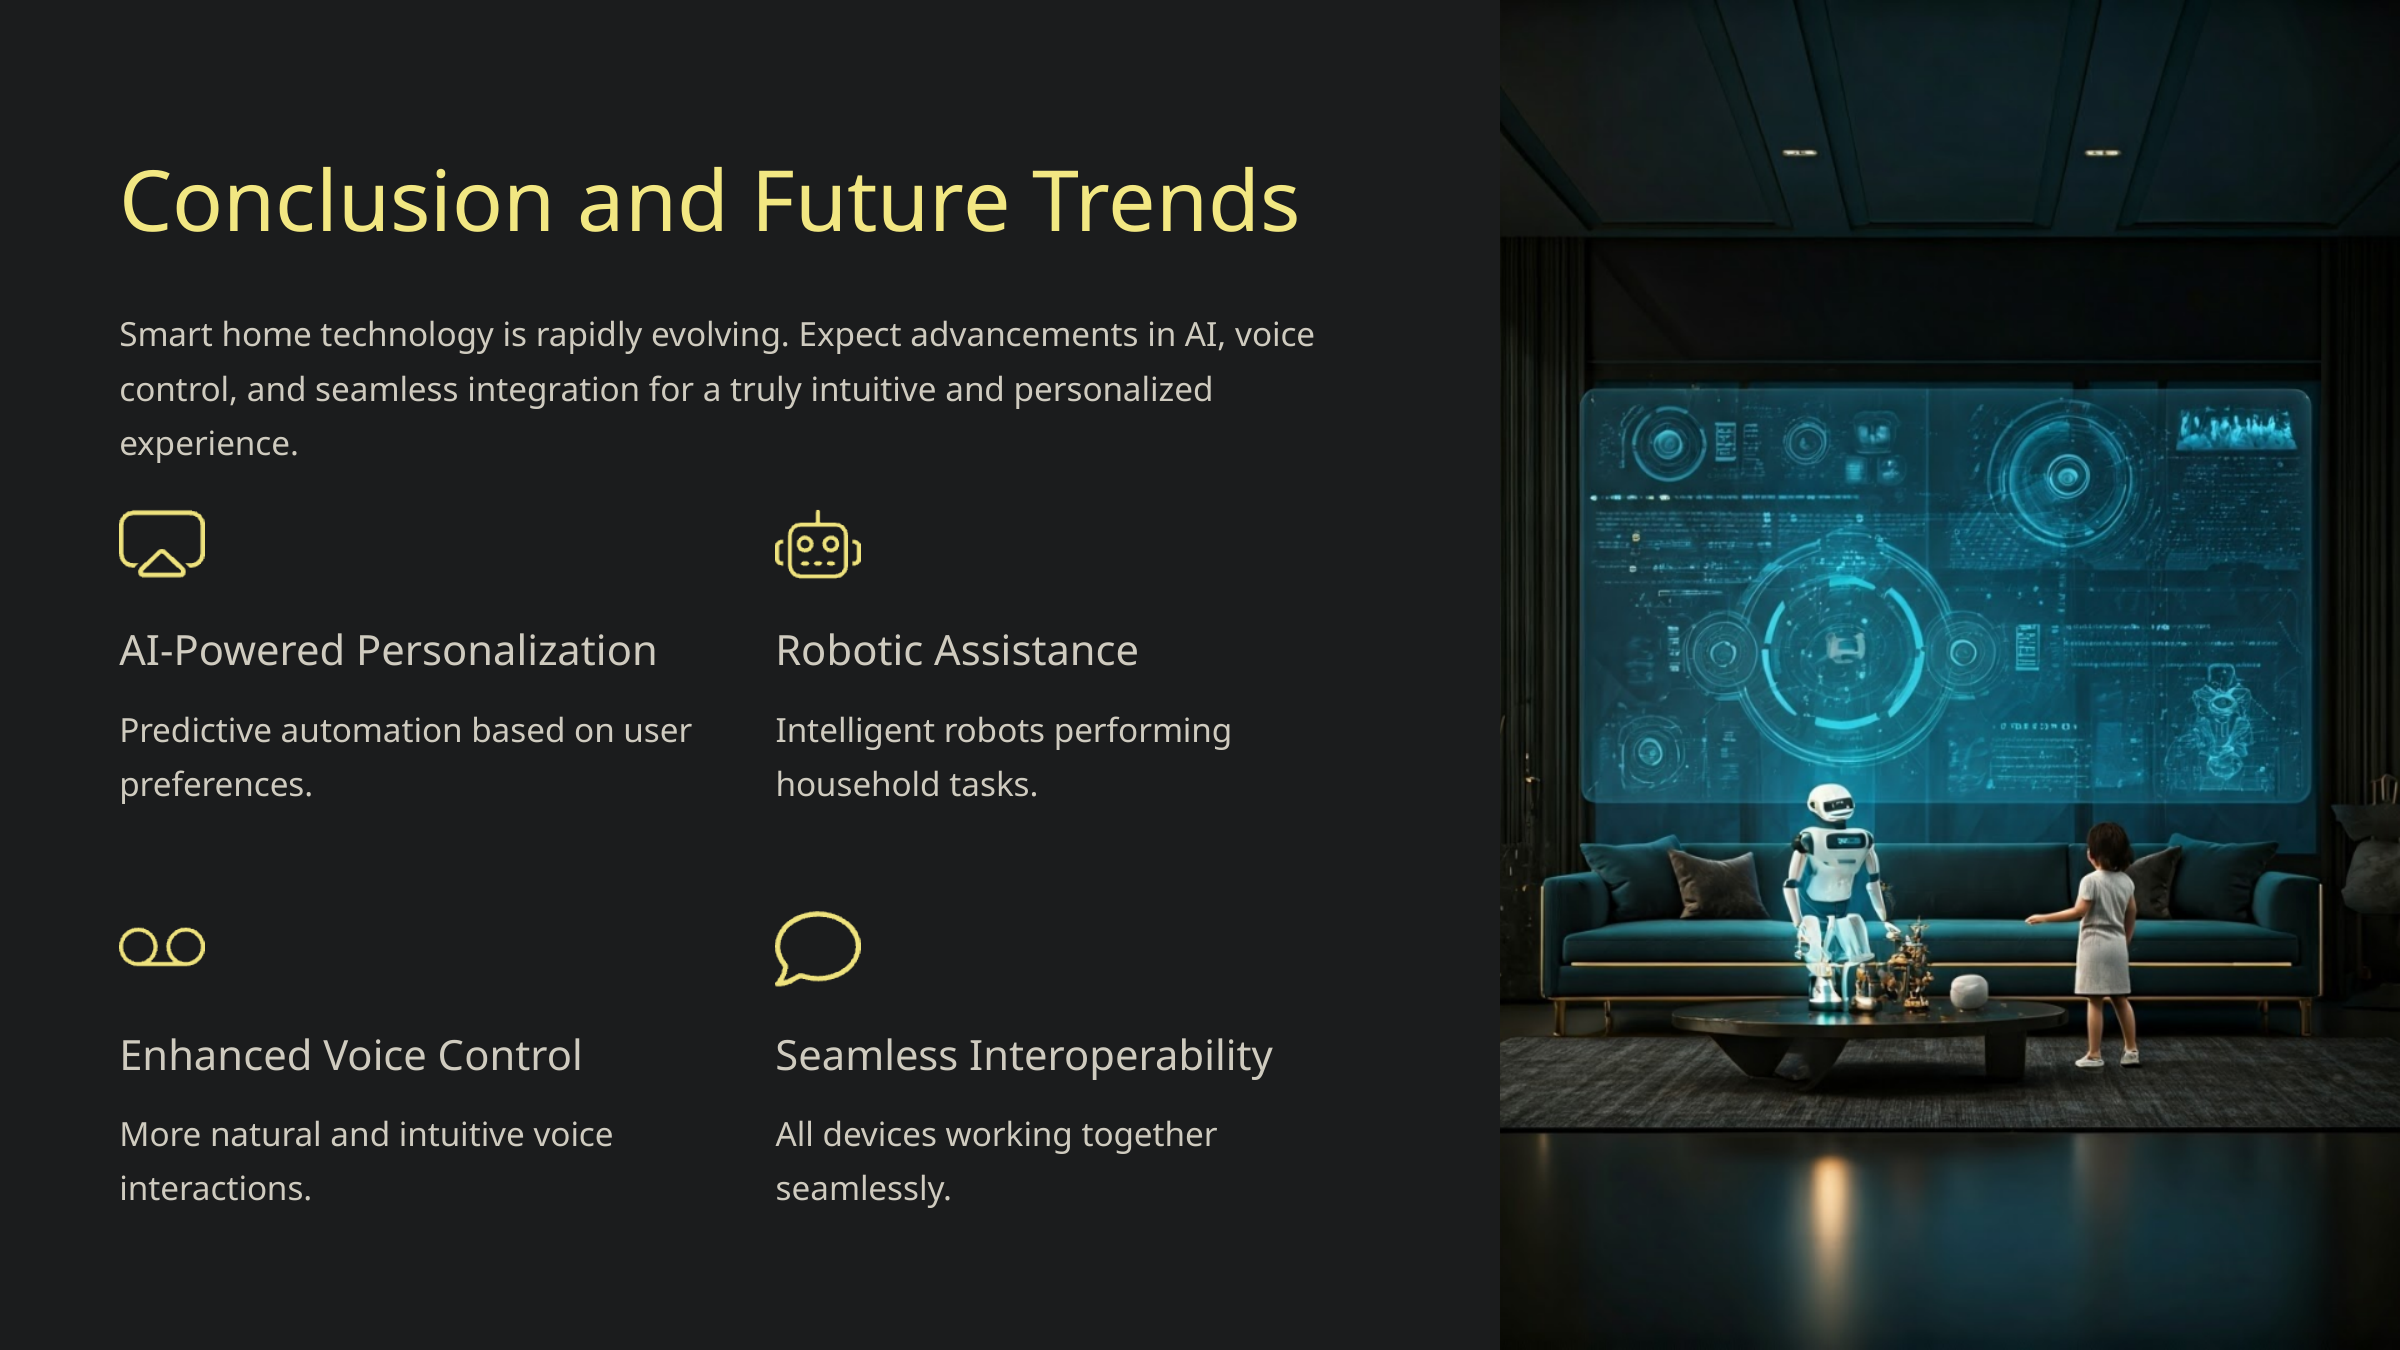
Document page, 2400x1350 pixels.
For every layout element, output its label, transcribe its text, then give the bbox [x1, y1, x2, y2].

picture [775, 905, 861, 992]
text_box All devices working together seamlessly. [775, 1099, 1381, 1209]
text_box Enhanced Voice Control [119, 1025, 617, 1079]
text_box Robotic Assistance [775, 620, 1202, 674]
text_box Conclusion and Future Trends [119, 141, 1370, 249]
text_box Seamless Interoperability [775, 1025, 1300, 1079]
text_box More natural and intuitive voice interactions. [119, 1099, 725, 1209]
text_box Smart home technology is rapidly evolving. Expect advancements in AI, voice control, and seamless integration for a truly intuitive and personalized experience. [119, 299, 1381, 464]
text_box AI-Powered Personalization [119, 620, 692, 674]
picture [775, 501, 861, 587]
picture [119, 501, 205, 587]
text_box Intelligent robots performing household tasks. [775, 694, 1381, 804]
picture [1499, 0, 2400, 1350]
text_box Predictive automation based on user preferences. [119, 694, 725, 804]
picture [119, 905, 205, 992]
